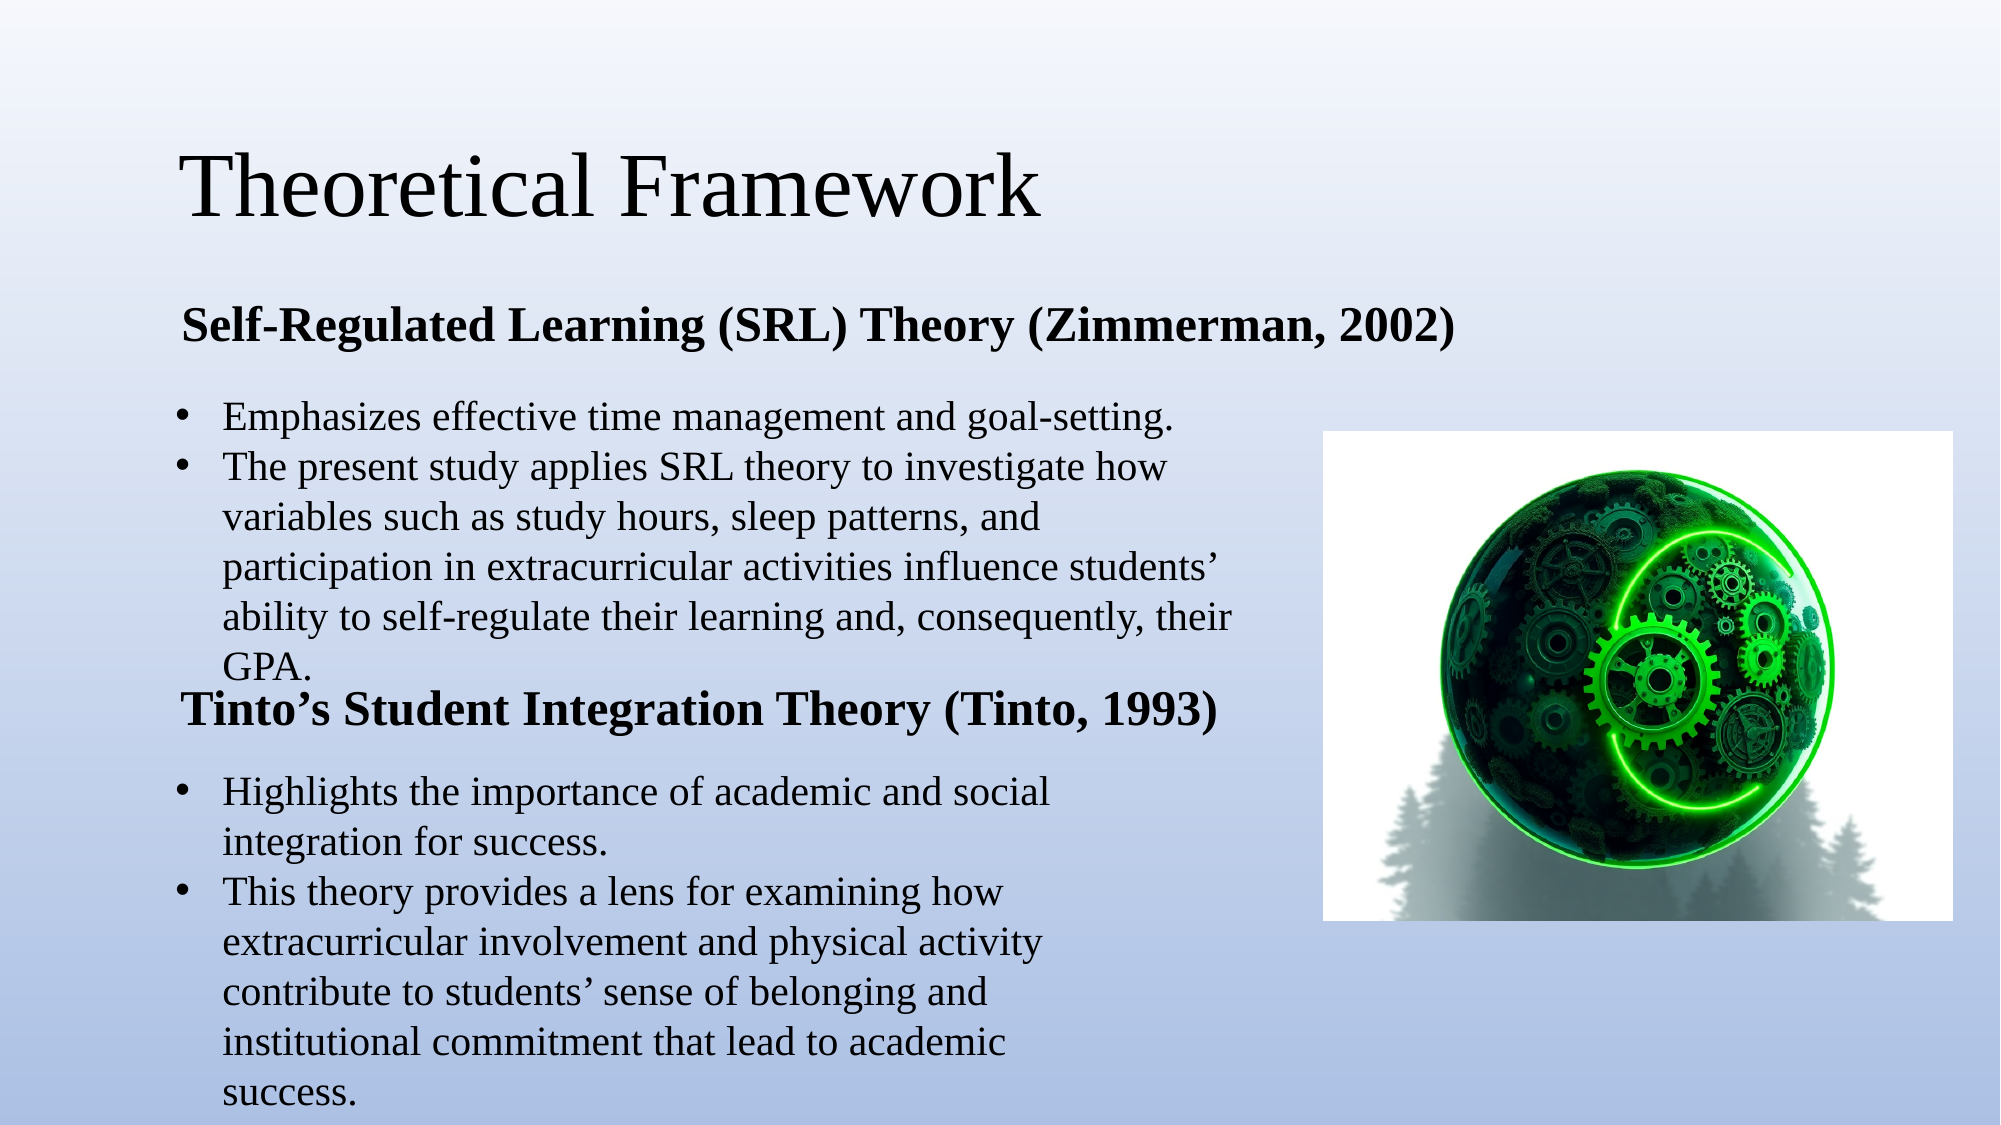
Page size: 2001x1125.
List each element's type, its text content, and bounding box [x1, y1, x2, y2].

text_box Self-Regulated Learning (SRL) Theory (Zimmerman, 2002) [166, 283, 1484, 359]
text_box Emphasizes effective time management and goal-setting. The present study applies SRL theory to investigate how variables such as study hours, sleep patterns, and participation in extracurricular activities influence students’ ability to self-regulate their learning and, consequently, their GPA. [160, 381, 1275, 697]
picture [1323, 431, 1953, 921]
text_box Highlights the importance of academic and social integration for success. This theory provides a lens for examining how extracurricular involvement and physical activity contribute to students’ sense of belonging and institutional commitment that lead to academic success. [160, 756, 1161, 1122]
text_box Tinto’s Student Integration Theory (Tinto, 1993) [165, 668, 1246, 744]
text_box Theoretical Framework [164, 116, 1058, 242]
